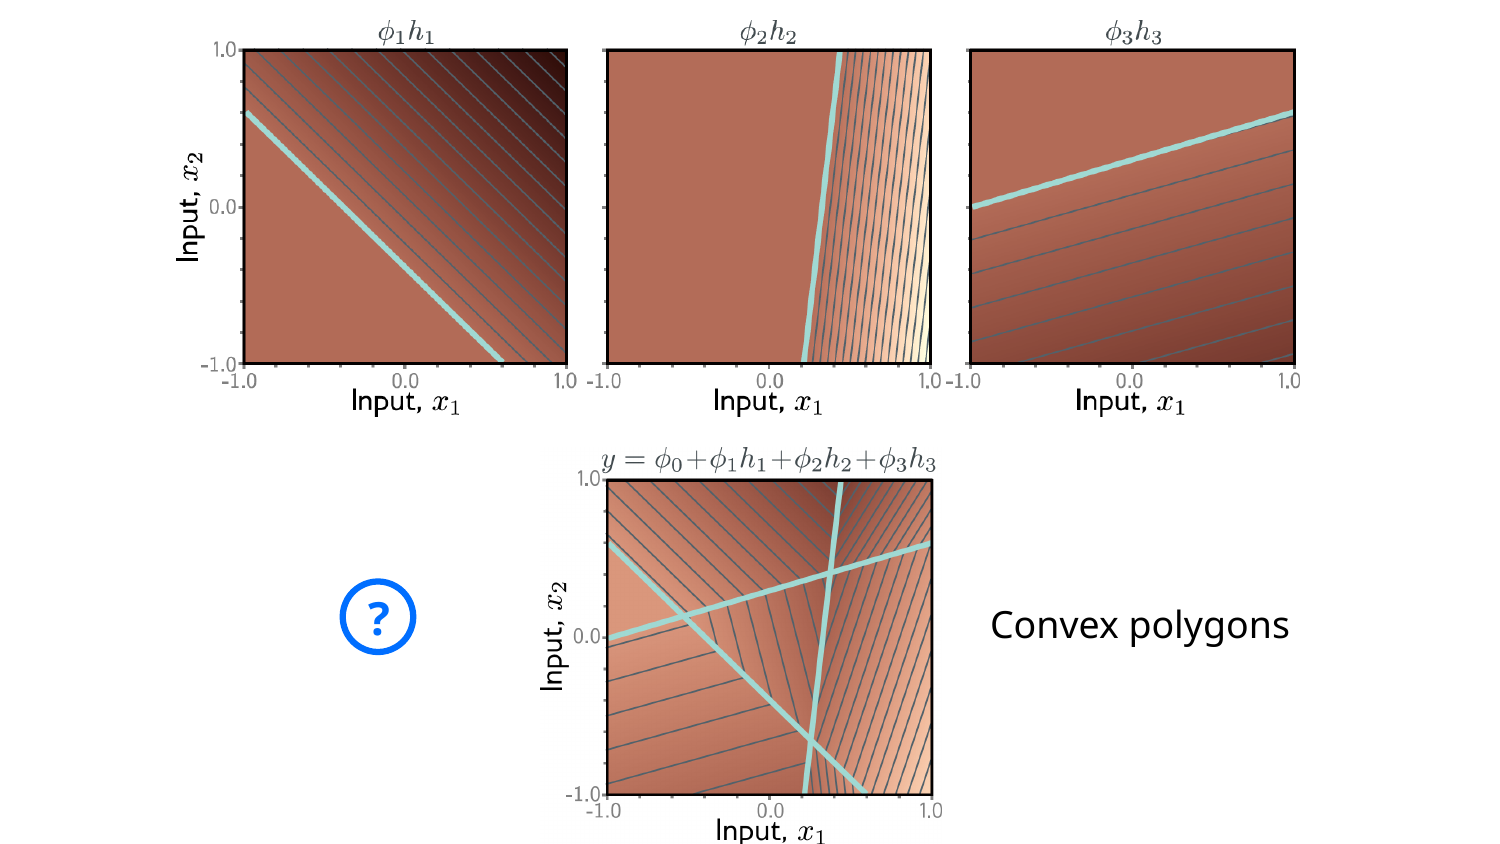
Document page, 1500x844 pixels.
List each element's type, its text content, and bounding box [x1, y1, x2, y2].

picture [175, 17, 1300, 418]
picture [539, 447, 942, 844]
text_box ? [342, 581, 414, 653]
text_box Convex polygons [978, 595, 1381, 652]
